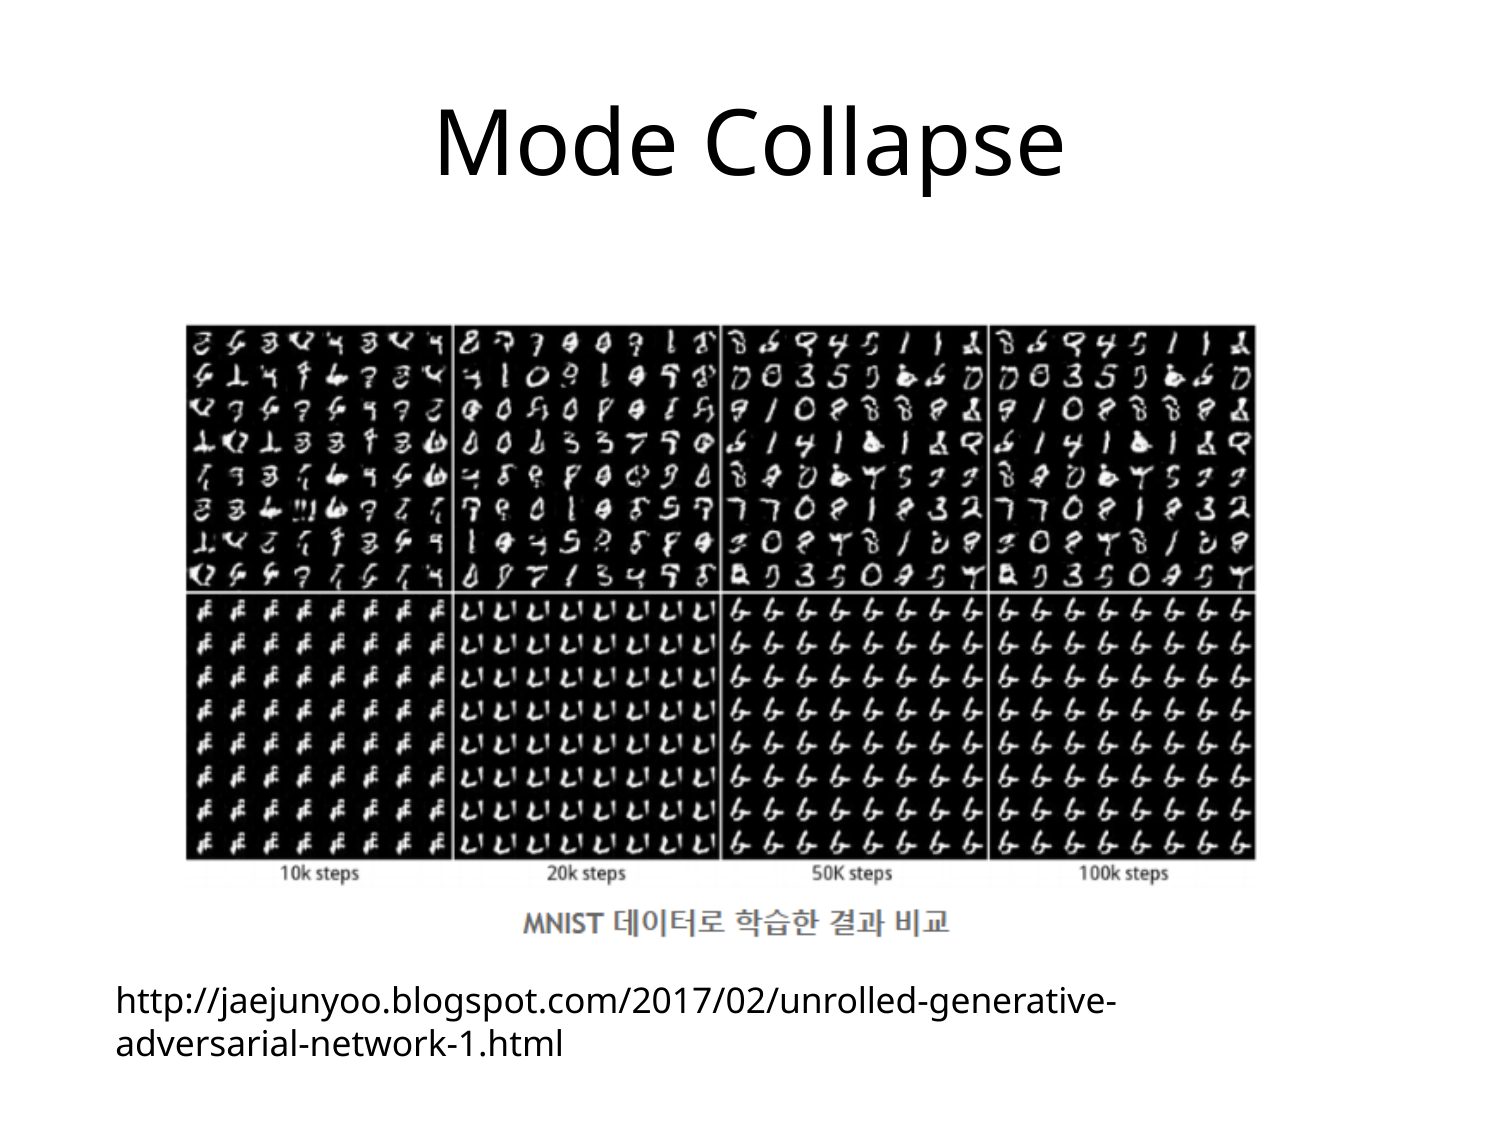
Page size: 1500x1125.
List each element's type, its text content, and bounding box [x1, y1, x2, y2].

title Mode Collapse [75, 45, 1425, 233]
list http://jaejunyoo.blogspot.com/2017/02/unrolled-generative-adversarial-network-1.html [100, 970, 1248, 1071]
picture [170, 302, 1286, 951]
